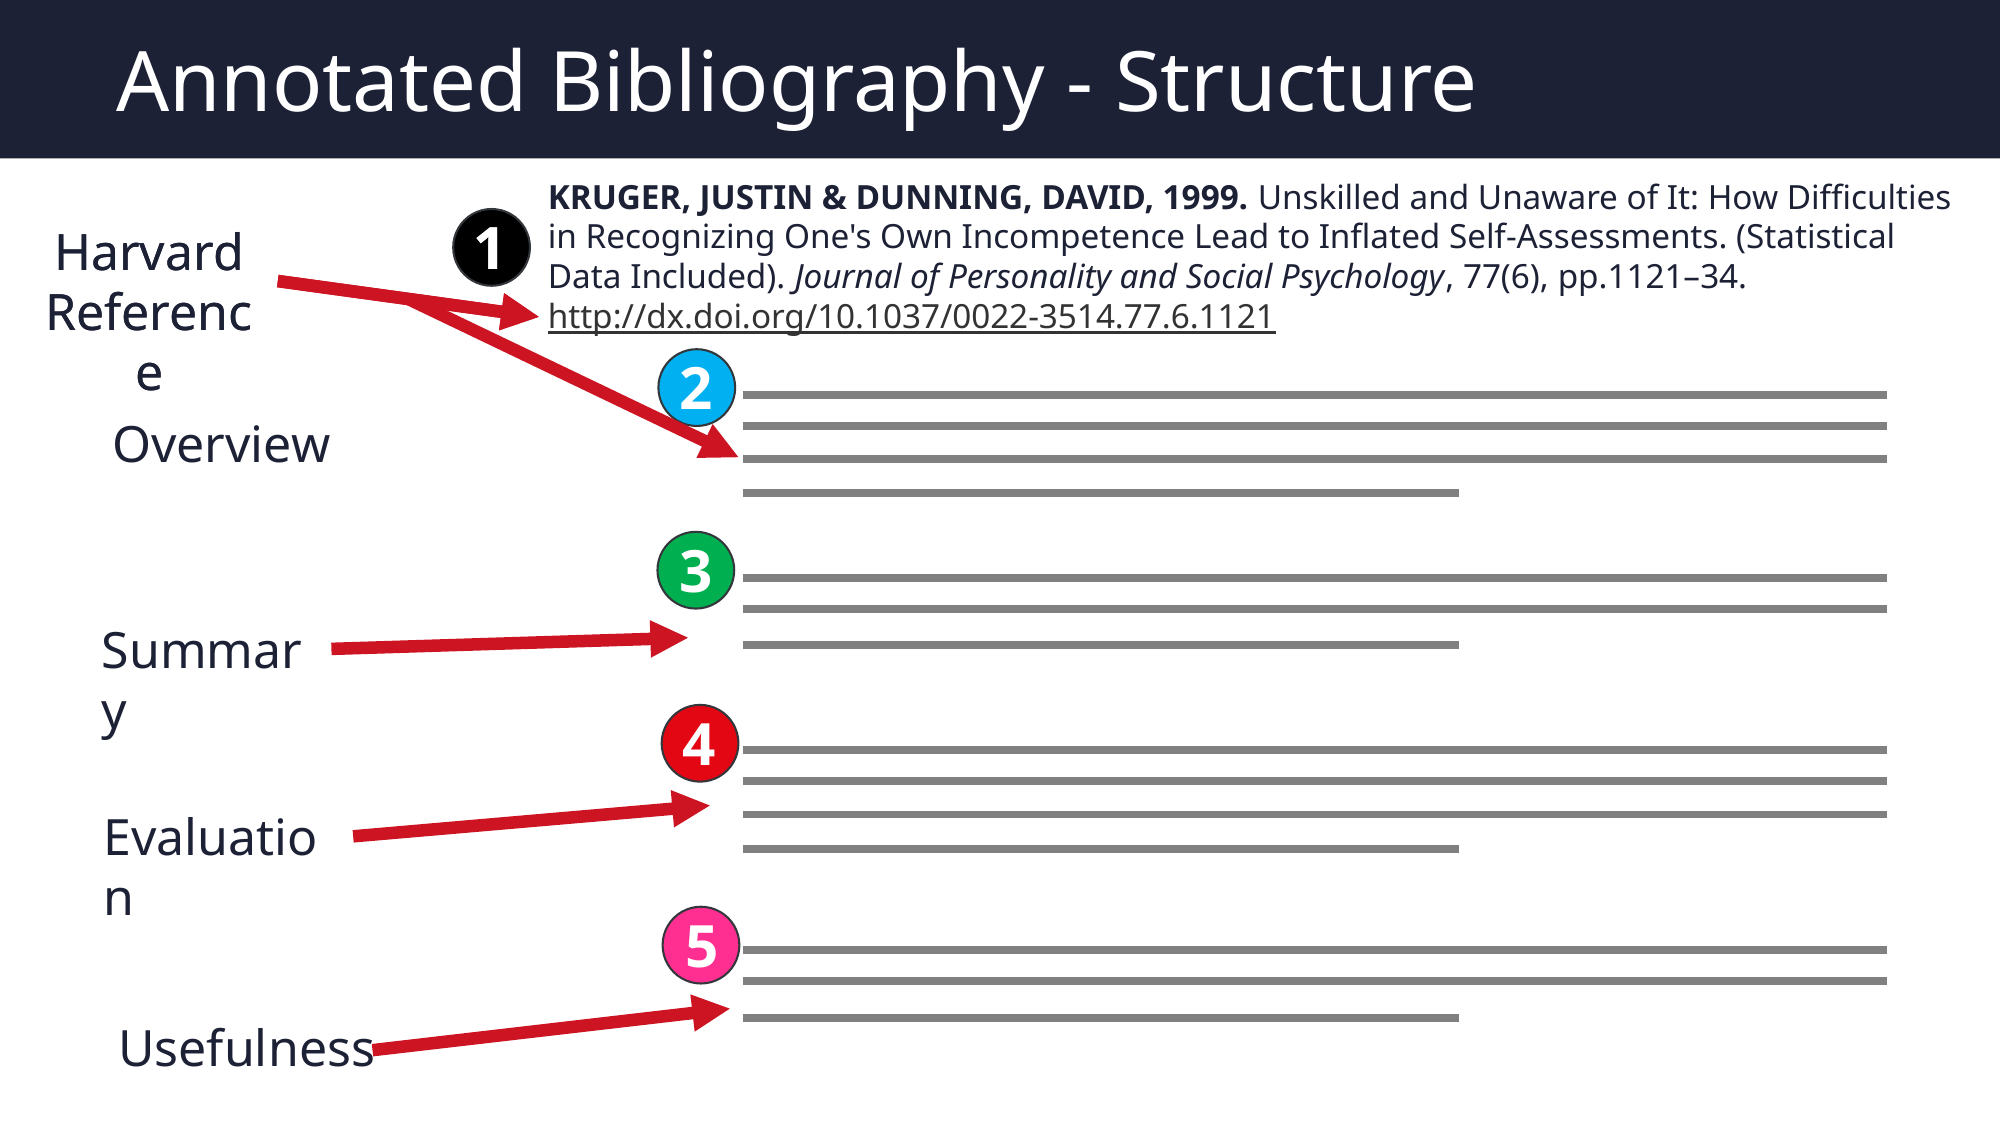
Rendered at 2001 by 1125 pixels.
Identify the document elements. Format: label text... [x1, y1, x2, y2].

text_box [88, 706, 1888, 875]
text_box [86, 533, 1888, 687]
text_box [101, 351, 1888, 494]
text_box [112, 908, 1888, 1085]
text_box [0, 0, 2000, 159]
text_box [20, 168, 1986, 350]
text_box Annotated Bibliography - Structure [101, 21, 1550, 136]
